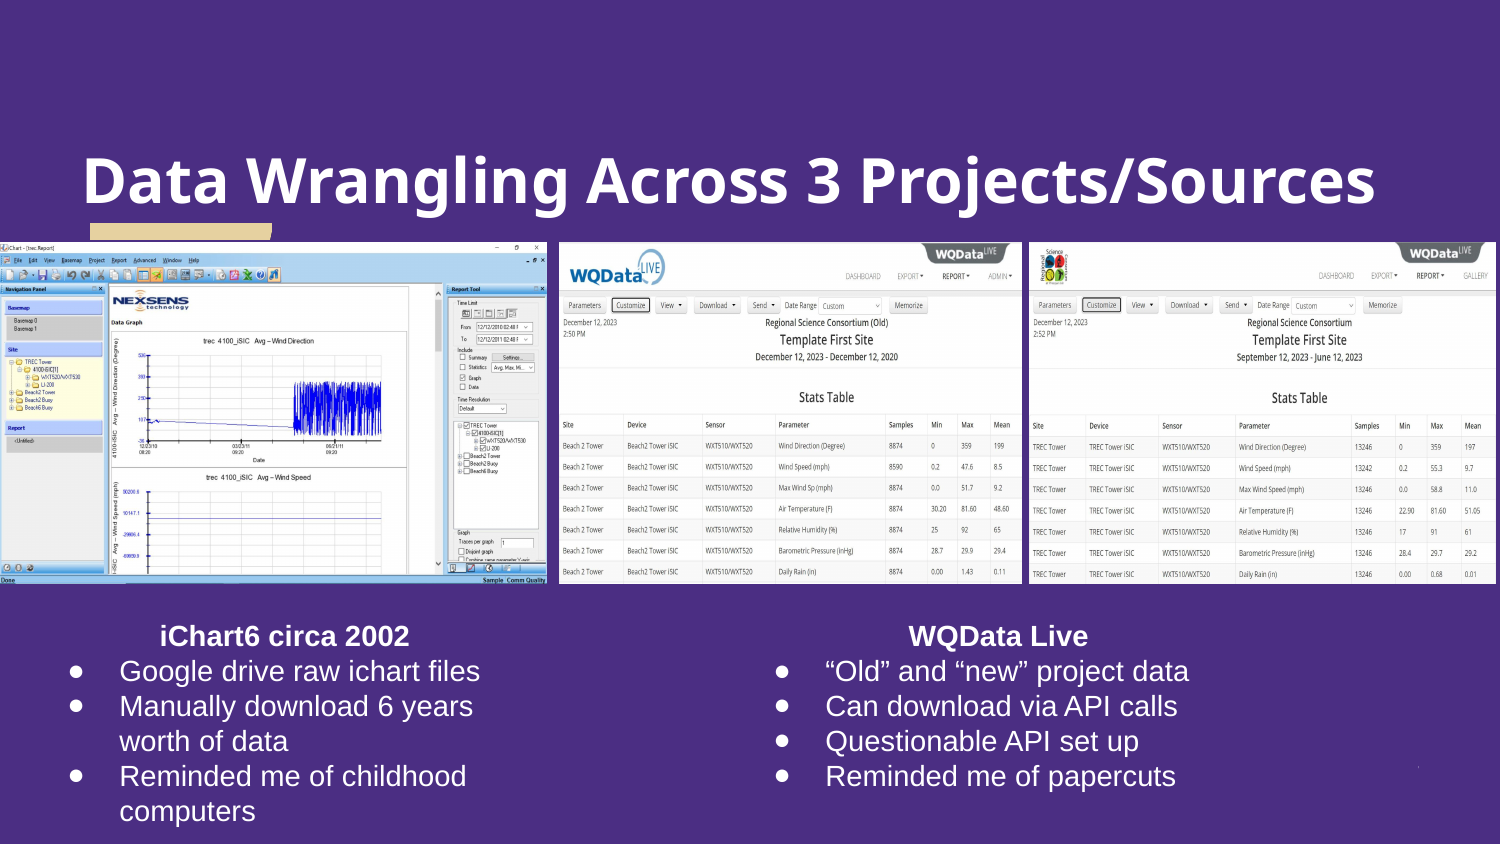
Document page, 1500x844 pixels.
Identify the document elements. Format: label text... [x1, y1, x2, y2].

picture [90, 224, 272, 240]
picture [0, 242, 547, 585]
text_box iChart6 circa 2002 Google drive raw ichart files Manually download 6 years worth of data Reminded me of childhood computers [29, 602, 541, 844]
picture [1029, 242, 1496, 585]
title Data Wrangling Across 3 Projects/Sources [66, 60, 1438, 224]
text_box WQData Live “Old” and “new” project data Can download via API calls Questionable API set up Reminded me of papercuts [735, 602, 1419, 844]
picture [558, 242, 1022, 585]
